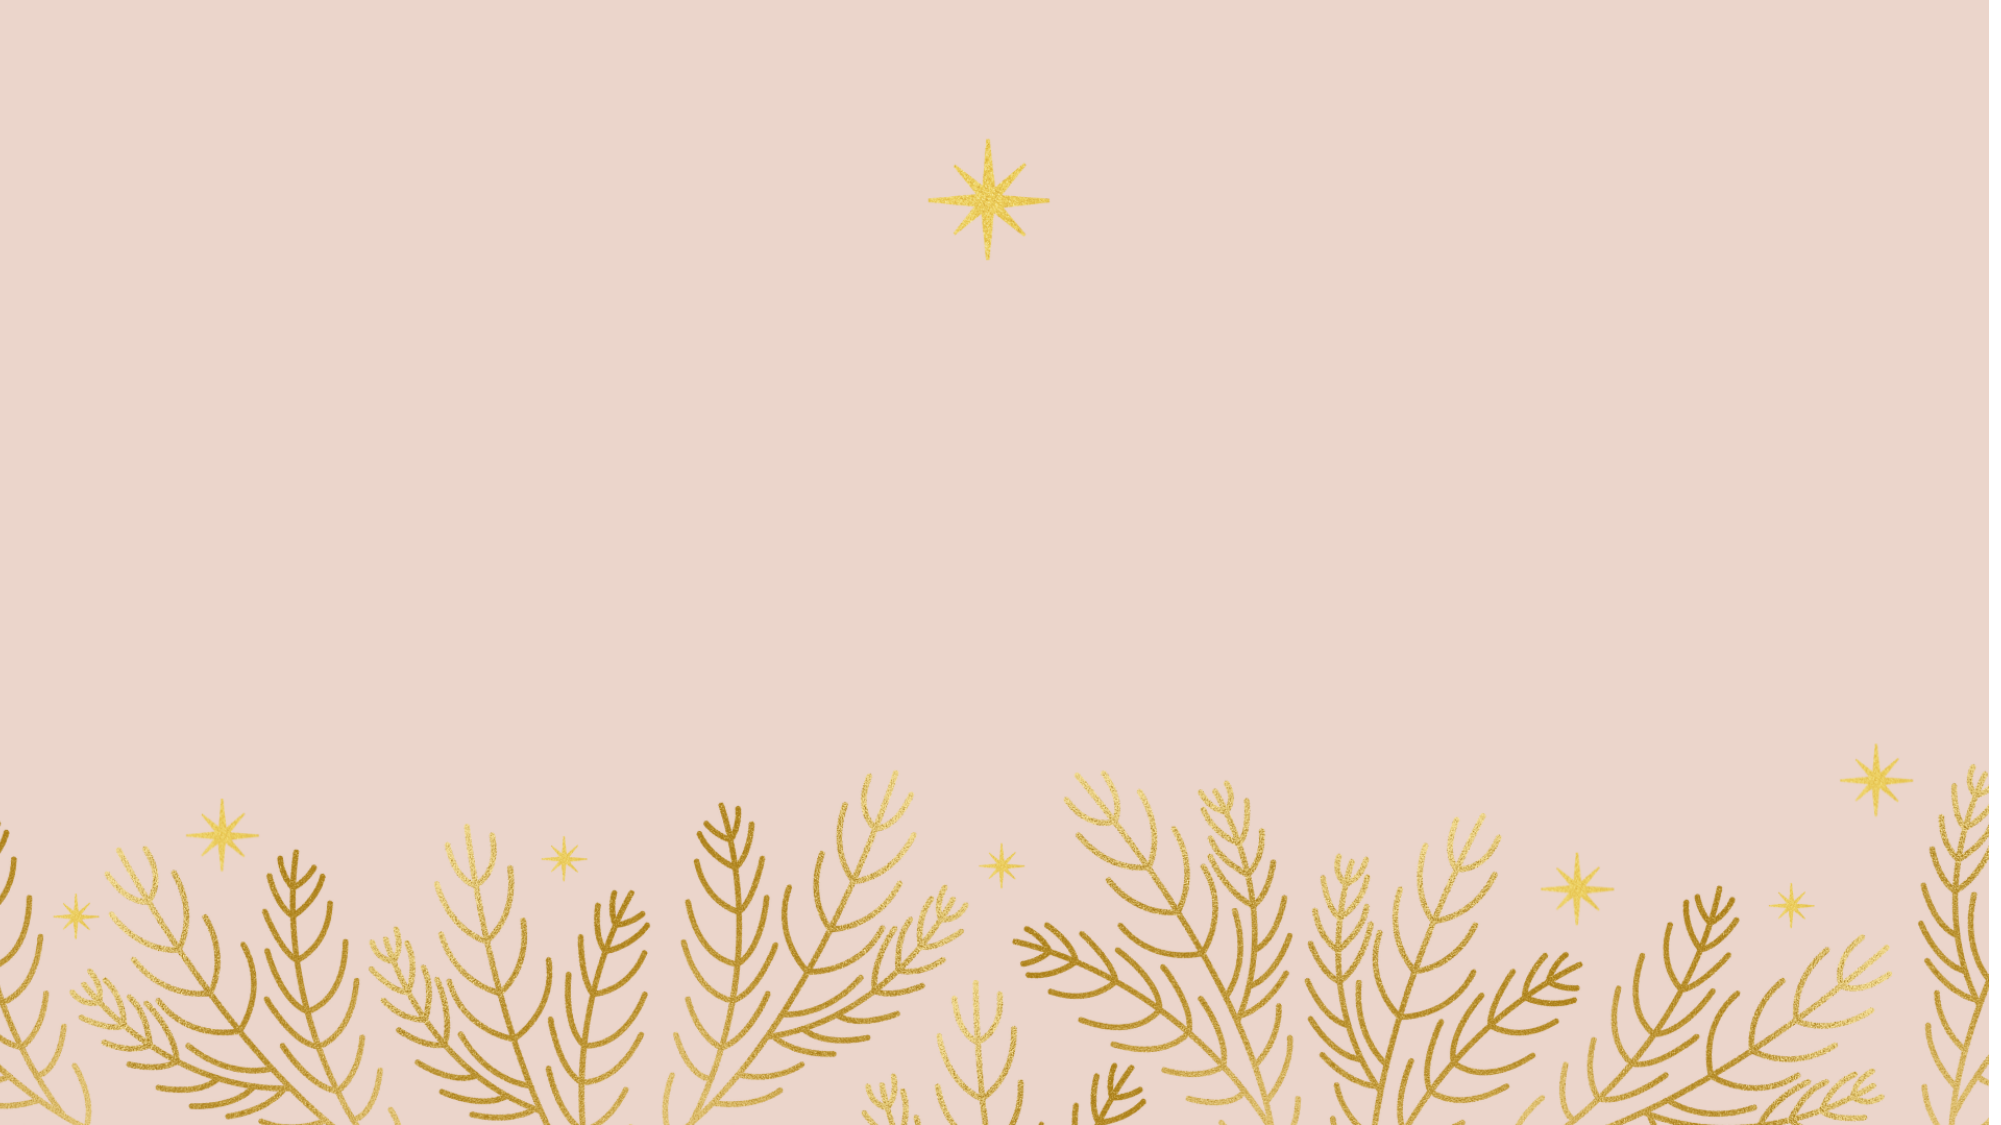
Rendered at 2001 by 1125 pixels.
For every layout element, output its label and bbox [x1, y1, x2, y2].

list [0, 0, 1989, 1125]
